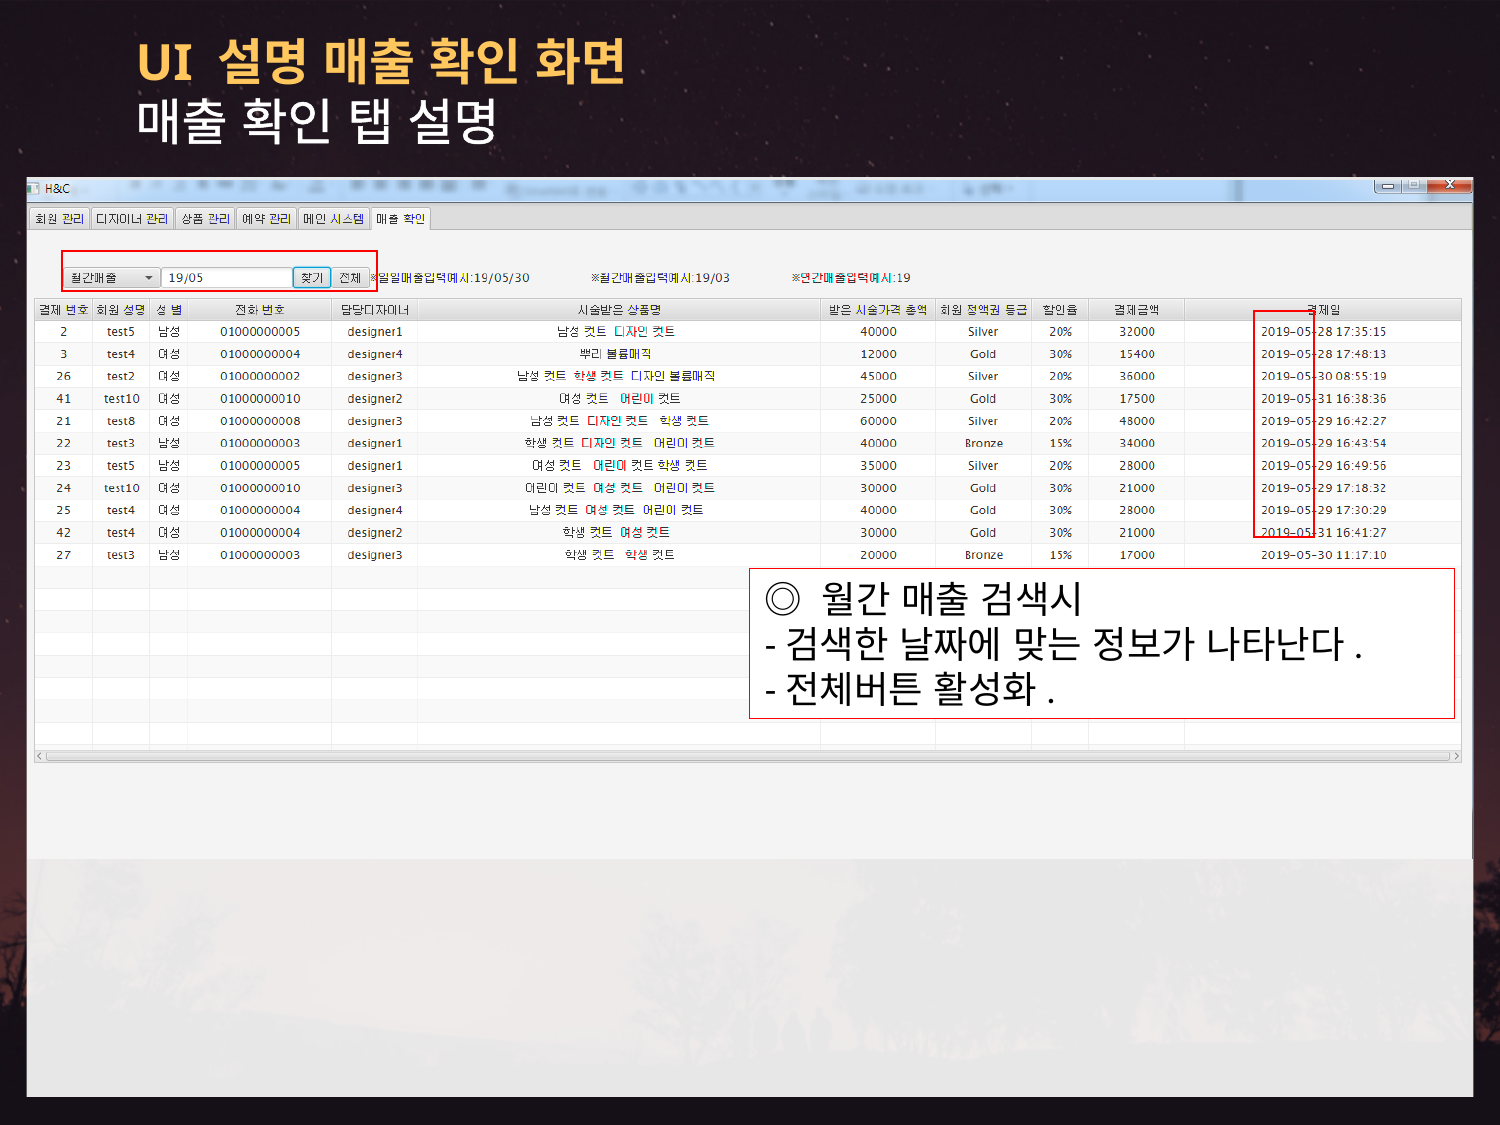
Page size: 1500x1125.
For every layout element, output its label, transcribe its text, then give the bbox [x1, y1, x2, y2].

picture [0, 0, 1500, 1125]
text_box UI 설명 매출 확인 화면 매출 확인 탭 설명 [120, 22, 914, 158]
